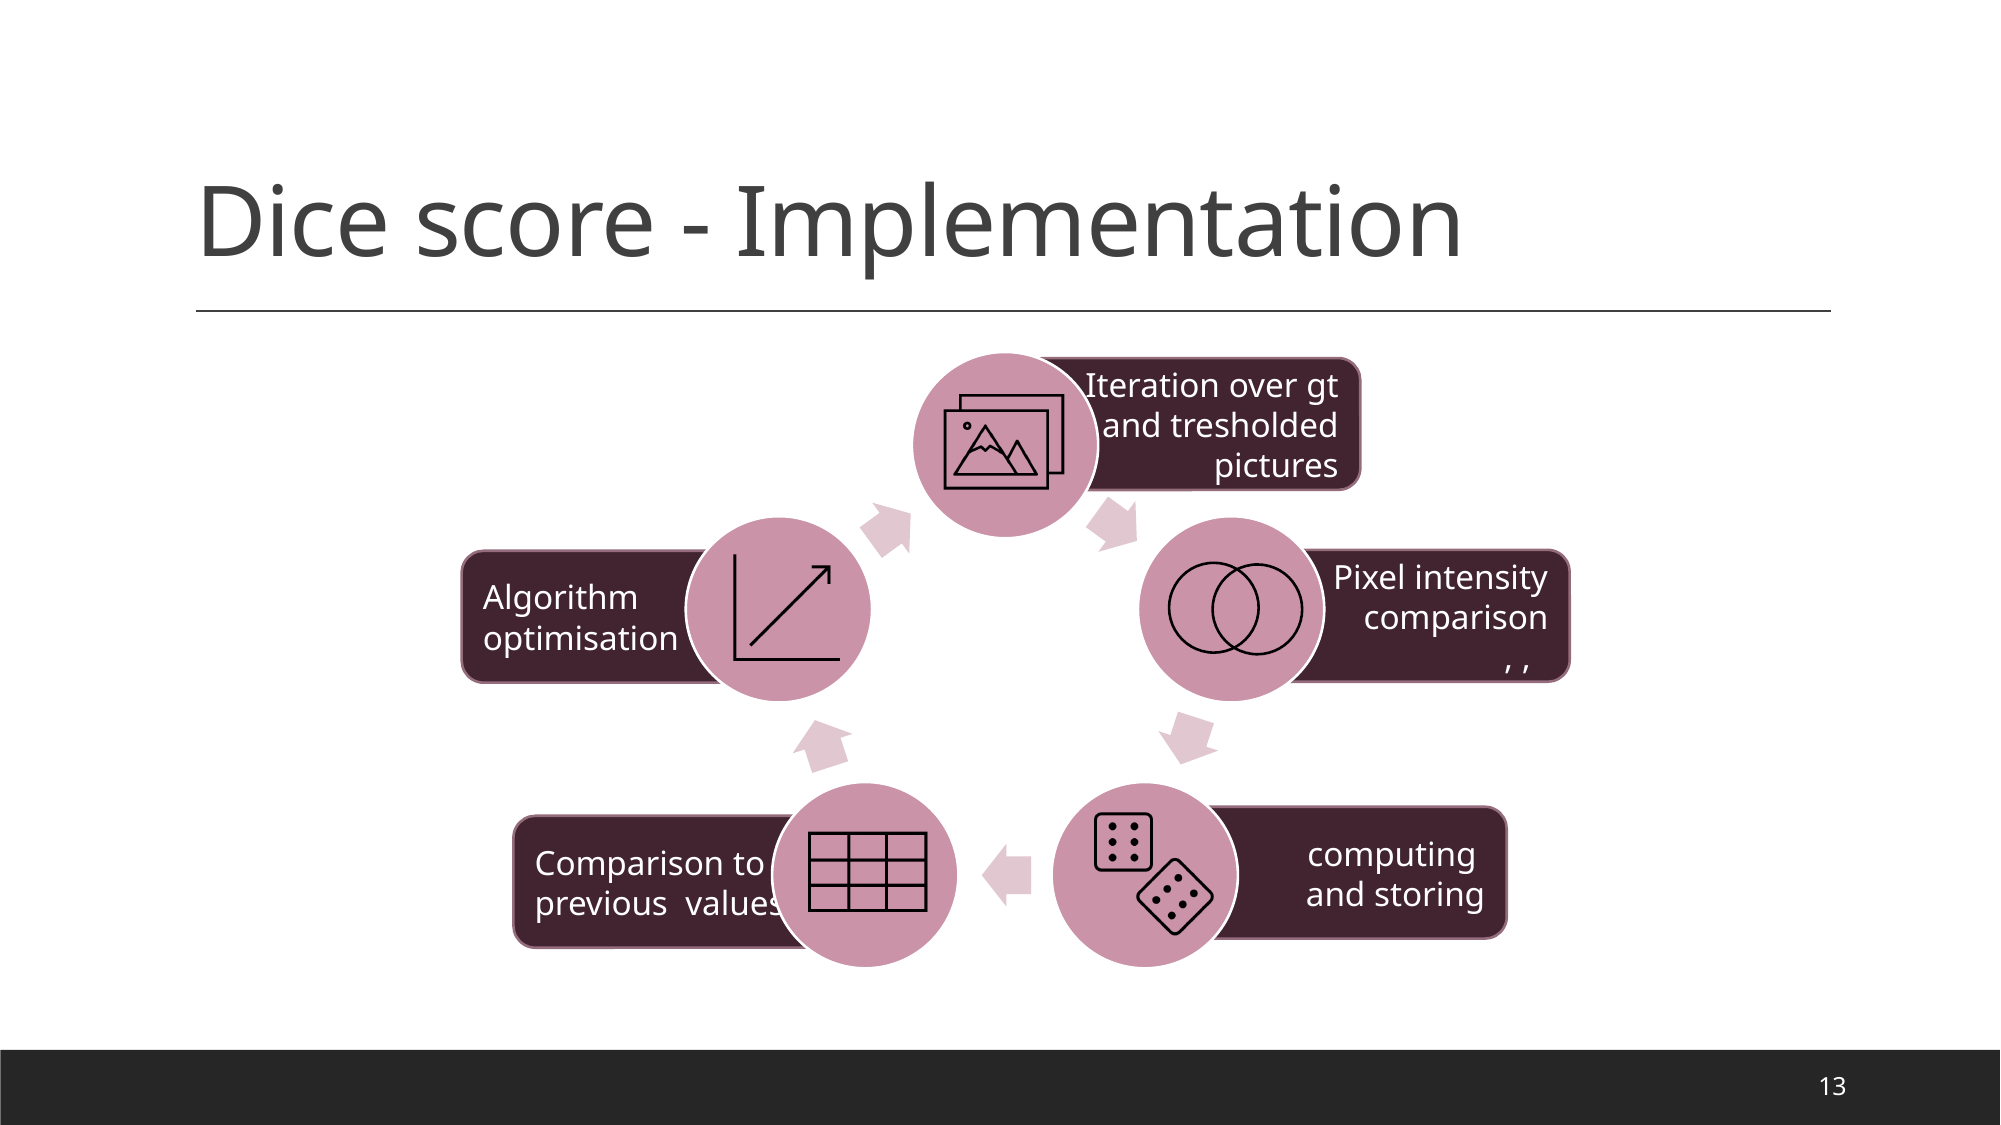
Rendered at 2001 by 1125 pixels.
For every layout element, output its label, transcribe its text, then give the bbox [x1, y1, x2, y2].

slide_number 13 [1803, 1057, 1932, 1118]
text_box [1168, 562, 1303, 655]
picture [1077, 797, 1229, 949]
title Dice score - Implementation [180, 47, 1830, 285]
picture [791, 797, 943, 949]
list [179, 351, 1831, 970]
picture [938, 372, 1072, 506]
picture [711, 532, 863, 684]
